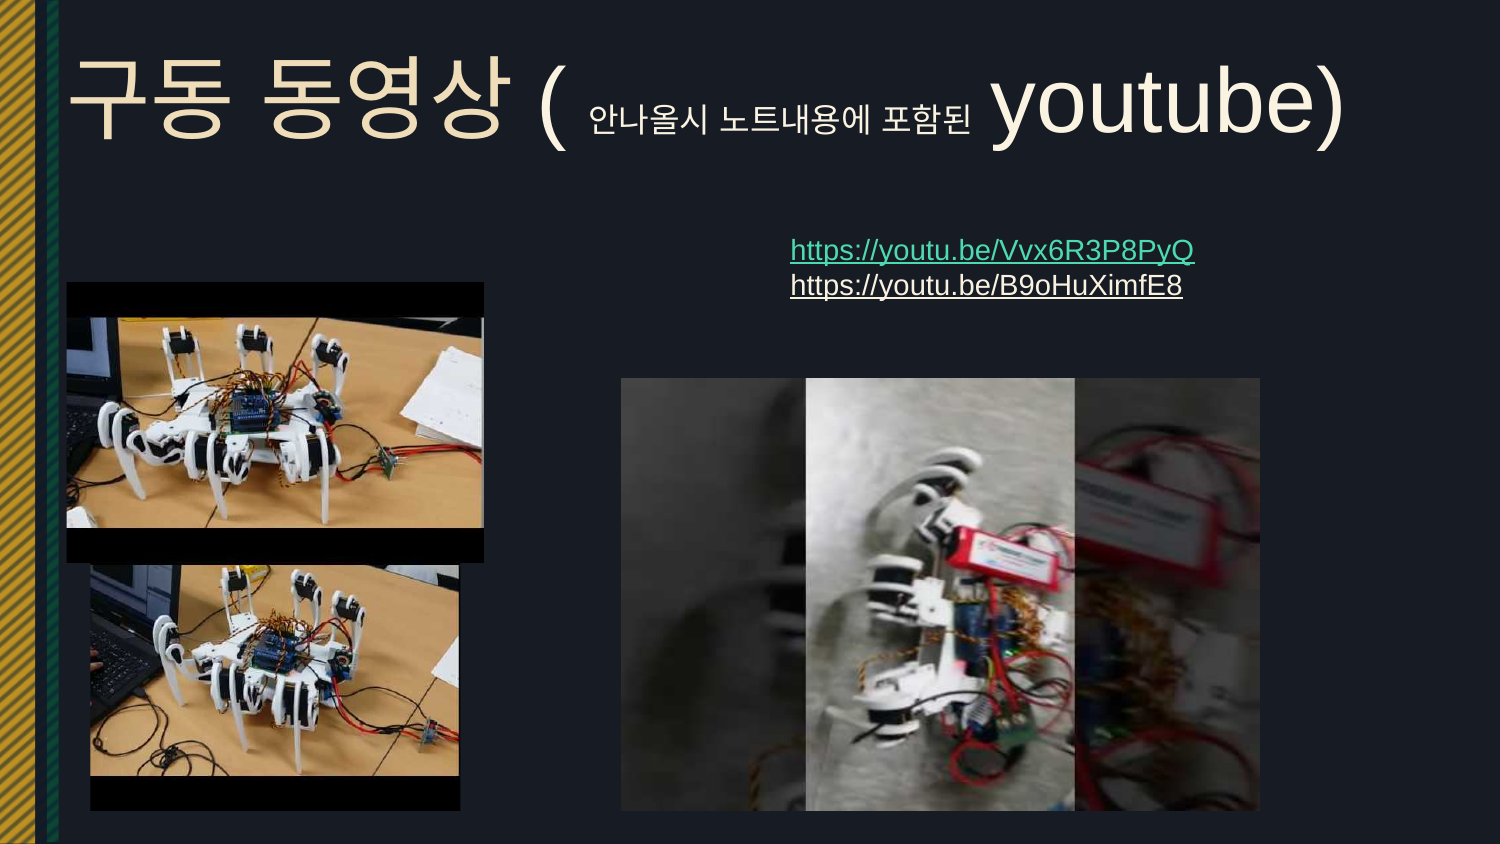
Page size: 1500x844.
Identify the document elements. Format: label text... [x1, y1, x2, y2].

text_box https://youtu.be/Vvx6R3P8PyQ https://youtu.be/B9oHuXimfE8 [775, 189, 1284, 379]
text_box [90, 529, 461, 811]
picture [0, 0, 59, 844]
title 구동 동영상(안나올시 노트내용에 포함된 youtube) [51, 26, 1449, 121]
text_box [621, 378, 1260, 811]
text_box [66, 282, 484, 563]
